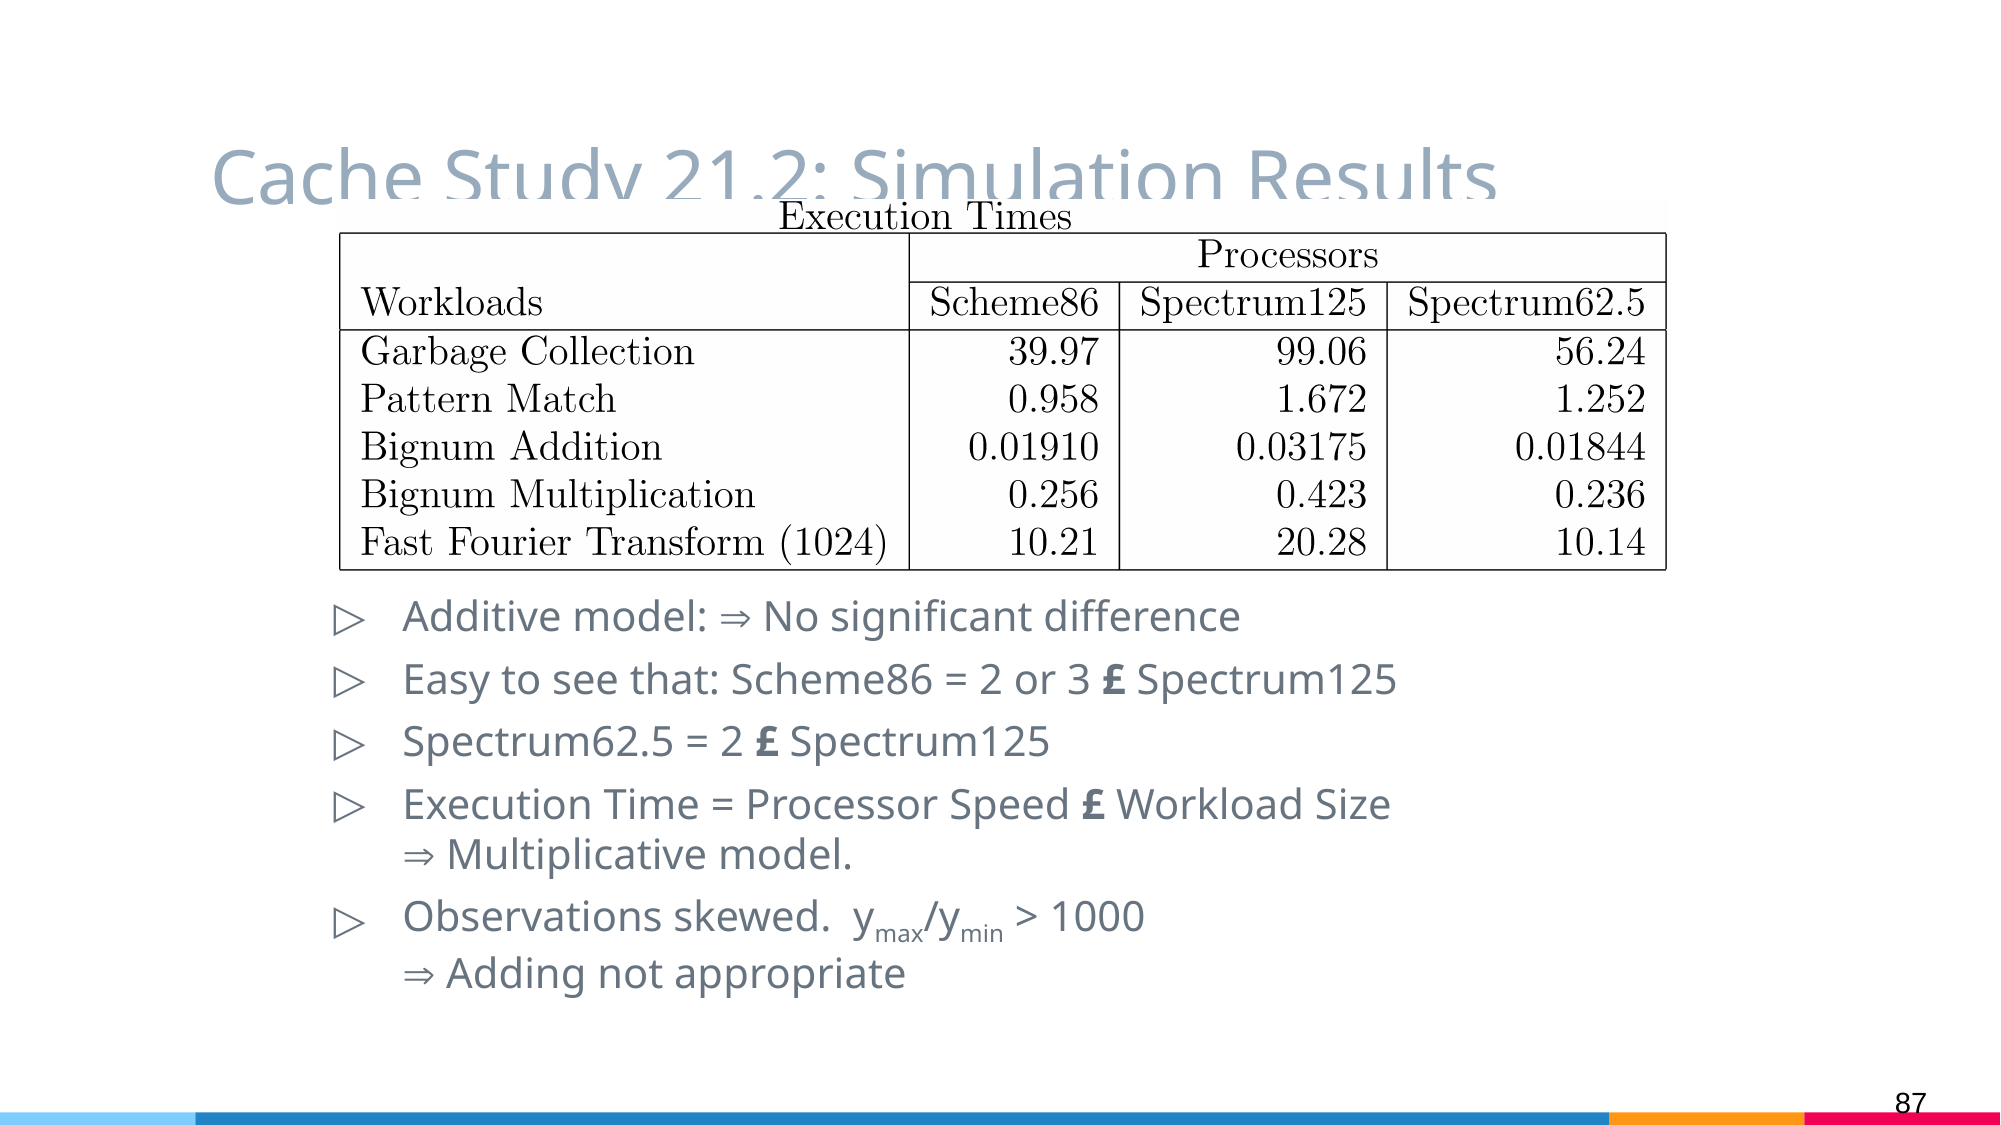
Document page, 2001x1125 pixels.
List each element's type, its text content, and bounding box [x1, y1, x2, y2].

picture [337, 199, 1669, 572]
list Additive model:  No significant difference Easy to see that: Scheme86 = 2 or 3 £ Spectrum125 Spectrum62.5 = 2 £ Spectrum125 Execution Time = Processor Speed £ Workload Size  Multiplicative model. Observations skewed. ymax/ymin > 1000  Adding not appropriate [312, 575, 1675, 1002]
title Cache Study 21.2: Simulation Results [195, 47, 1802, 236]
